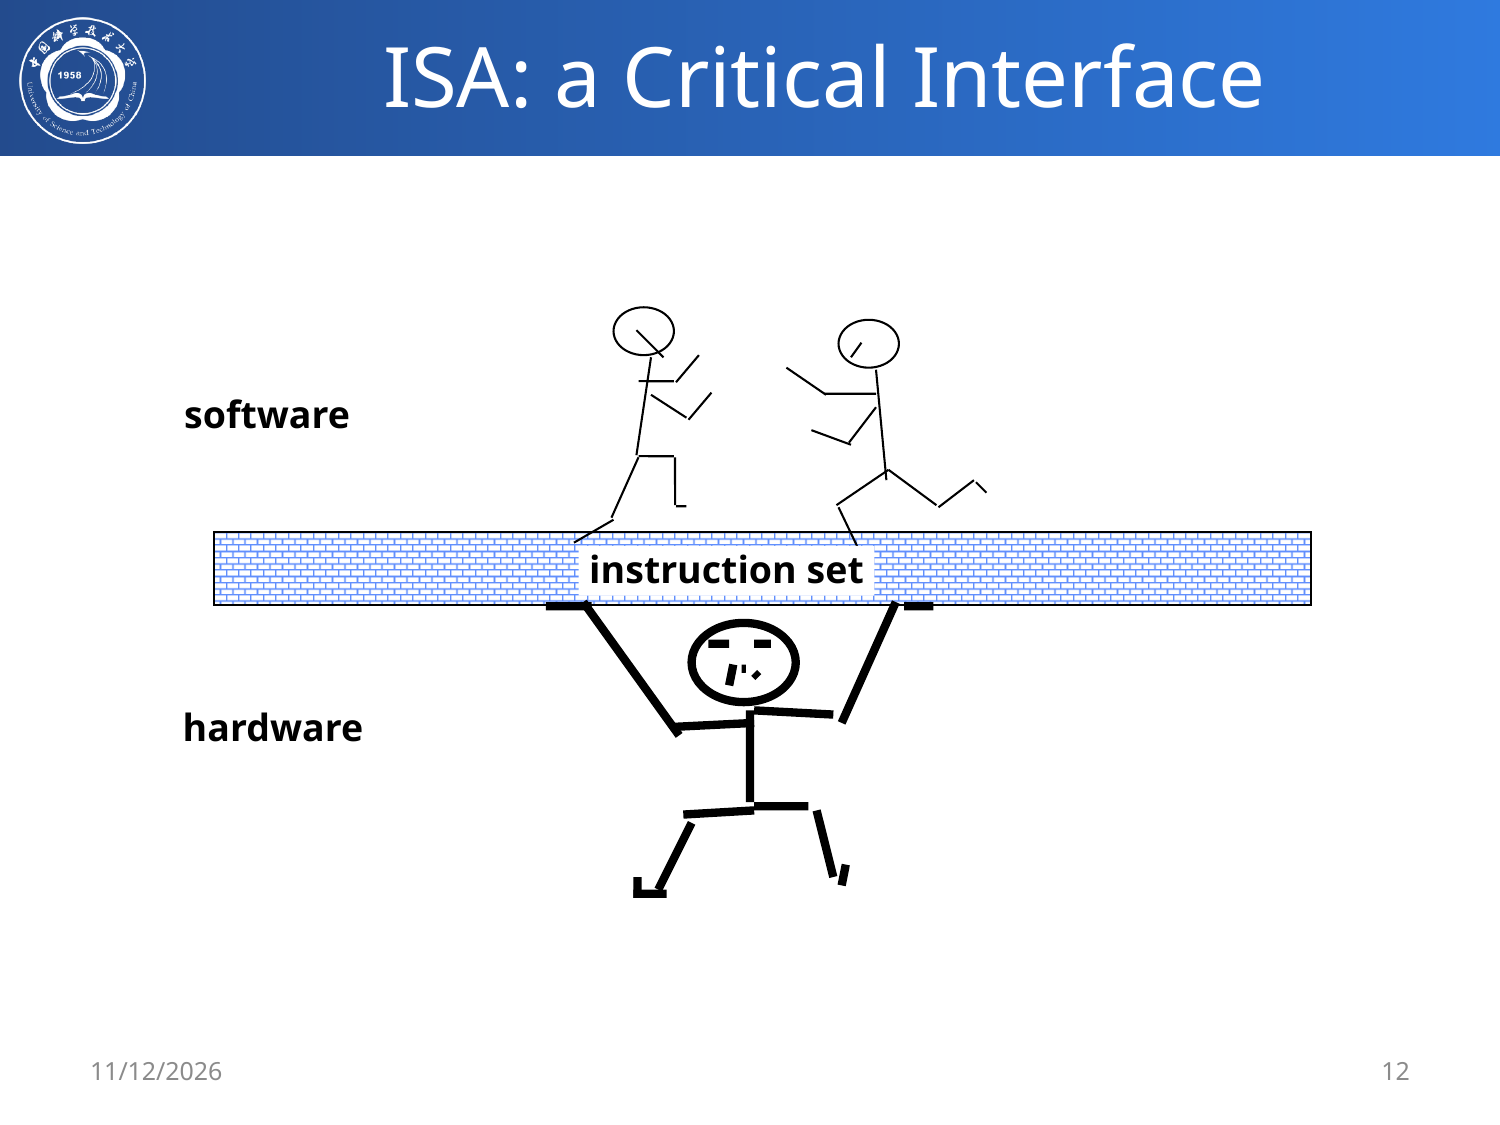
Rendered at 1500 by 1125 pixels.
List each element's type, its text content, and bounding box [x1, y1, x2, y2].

slide_number 12 [1074, 1042, 1425, 1103]
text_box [186, 306, 1312, 899]
title ISA: a Critical Interface [150, 0, 1500, 148]
picture [19, 17, 146, 144]
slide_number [75, 1042, 425, 1103]
